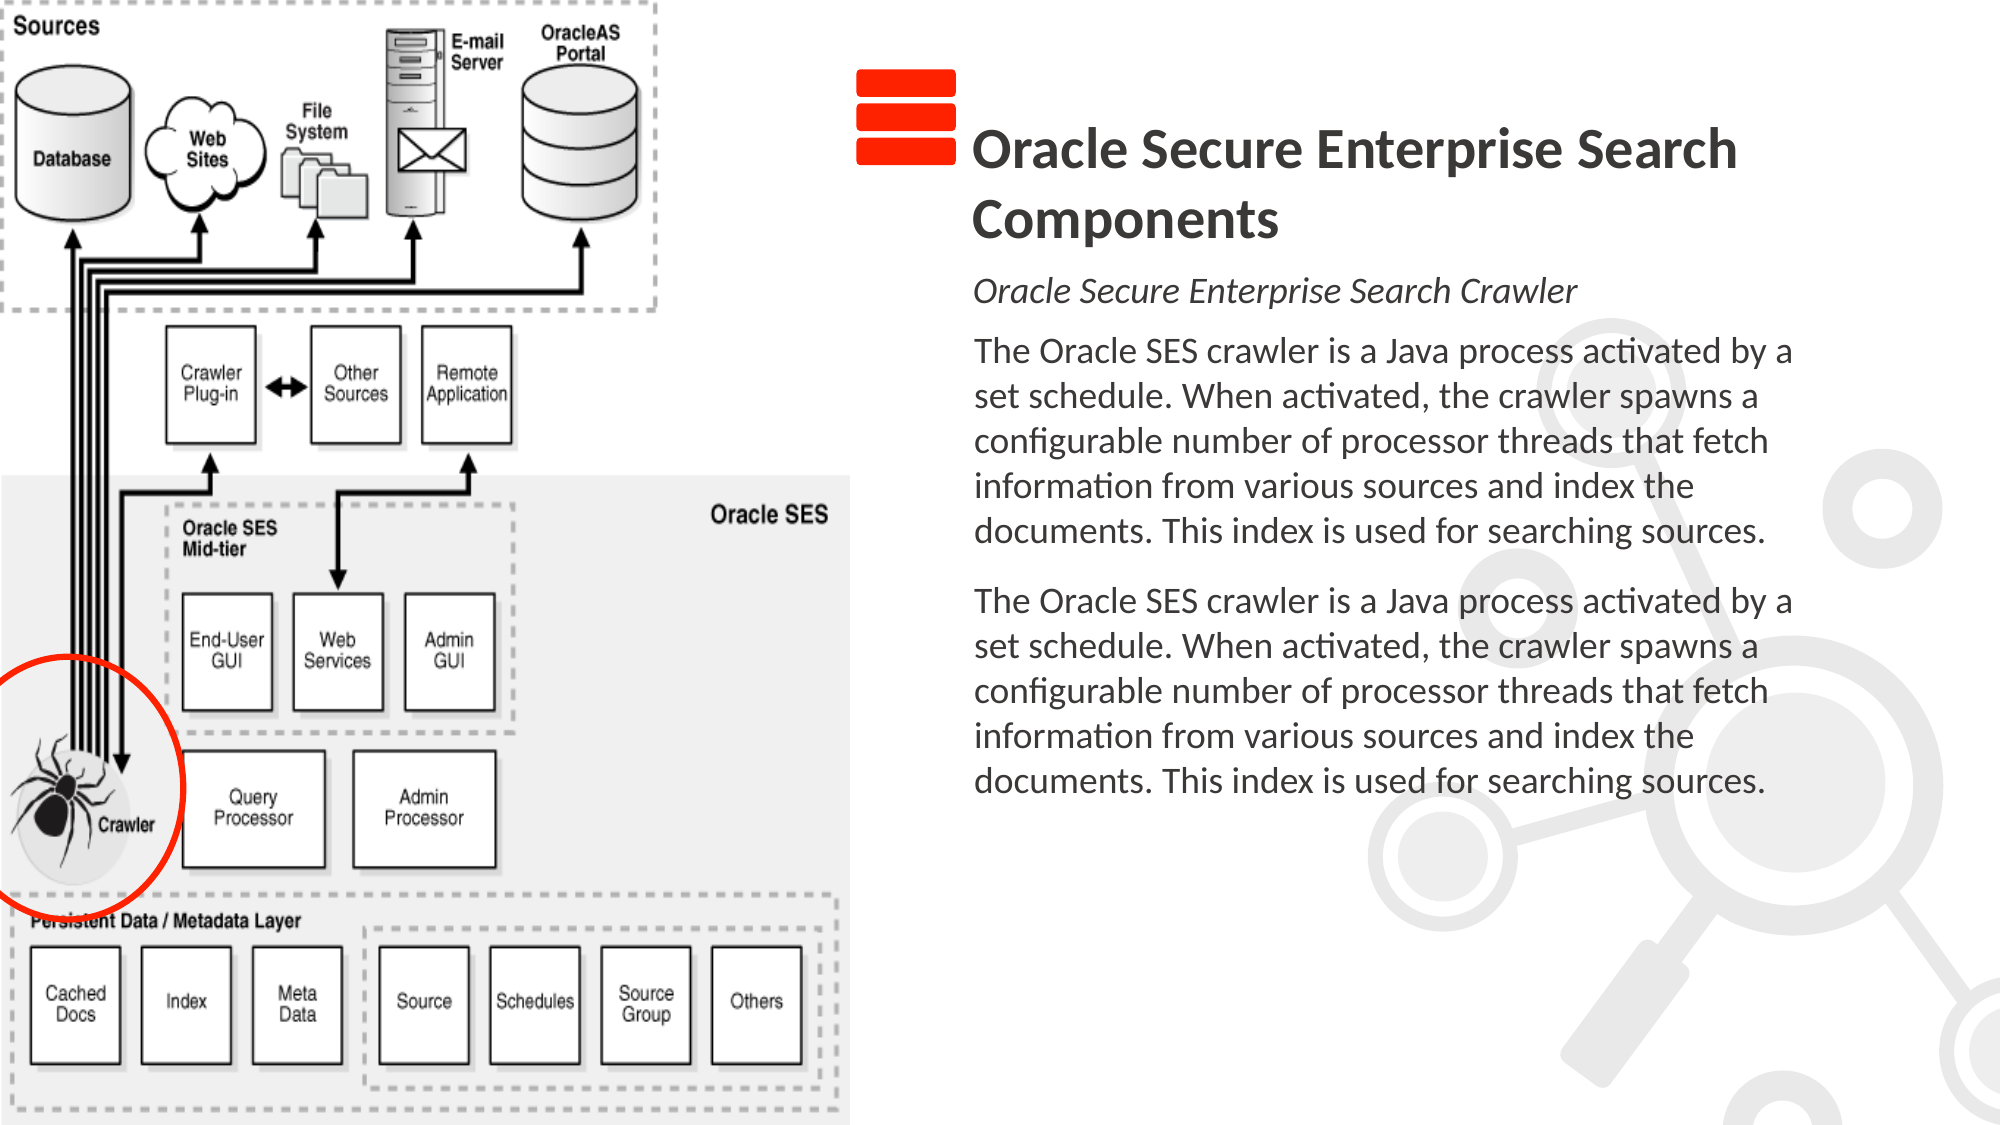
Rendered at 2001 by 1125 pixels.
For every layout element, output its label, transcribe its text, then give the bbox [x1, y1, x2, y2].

text_box The Oracle SES crawler is a Java process activated by a set schedule. When activated, the crawler spawns a configurable number of processor threads that fetch information from various sources and index the documents. This index is used for searching sources. [959, 568, 1379, 809]
picture [0, 0, 850, 1125]
text_box The Oracle SES crawler is a Java process activated by a set schedule. When activated, the crawler spawns a configurable number of processor threads that fetch information from various sources and index the documents. This index is used for searching sources. [959, 318, 1843, 559]
text_box Oracle Secure Enterprise Search Crawler [958, 259, 1720, 319]
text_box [1379, 348, 2000, 1125]
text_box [856, 69, 1923, 259]
